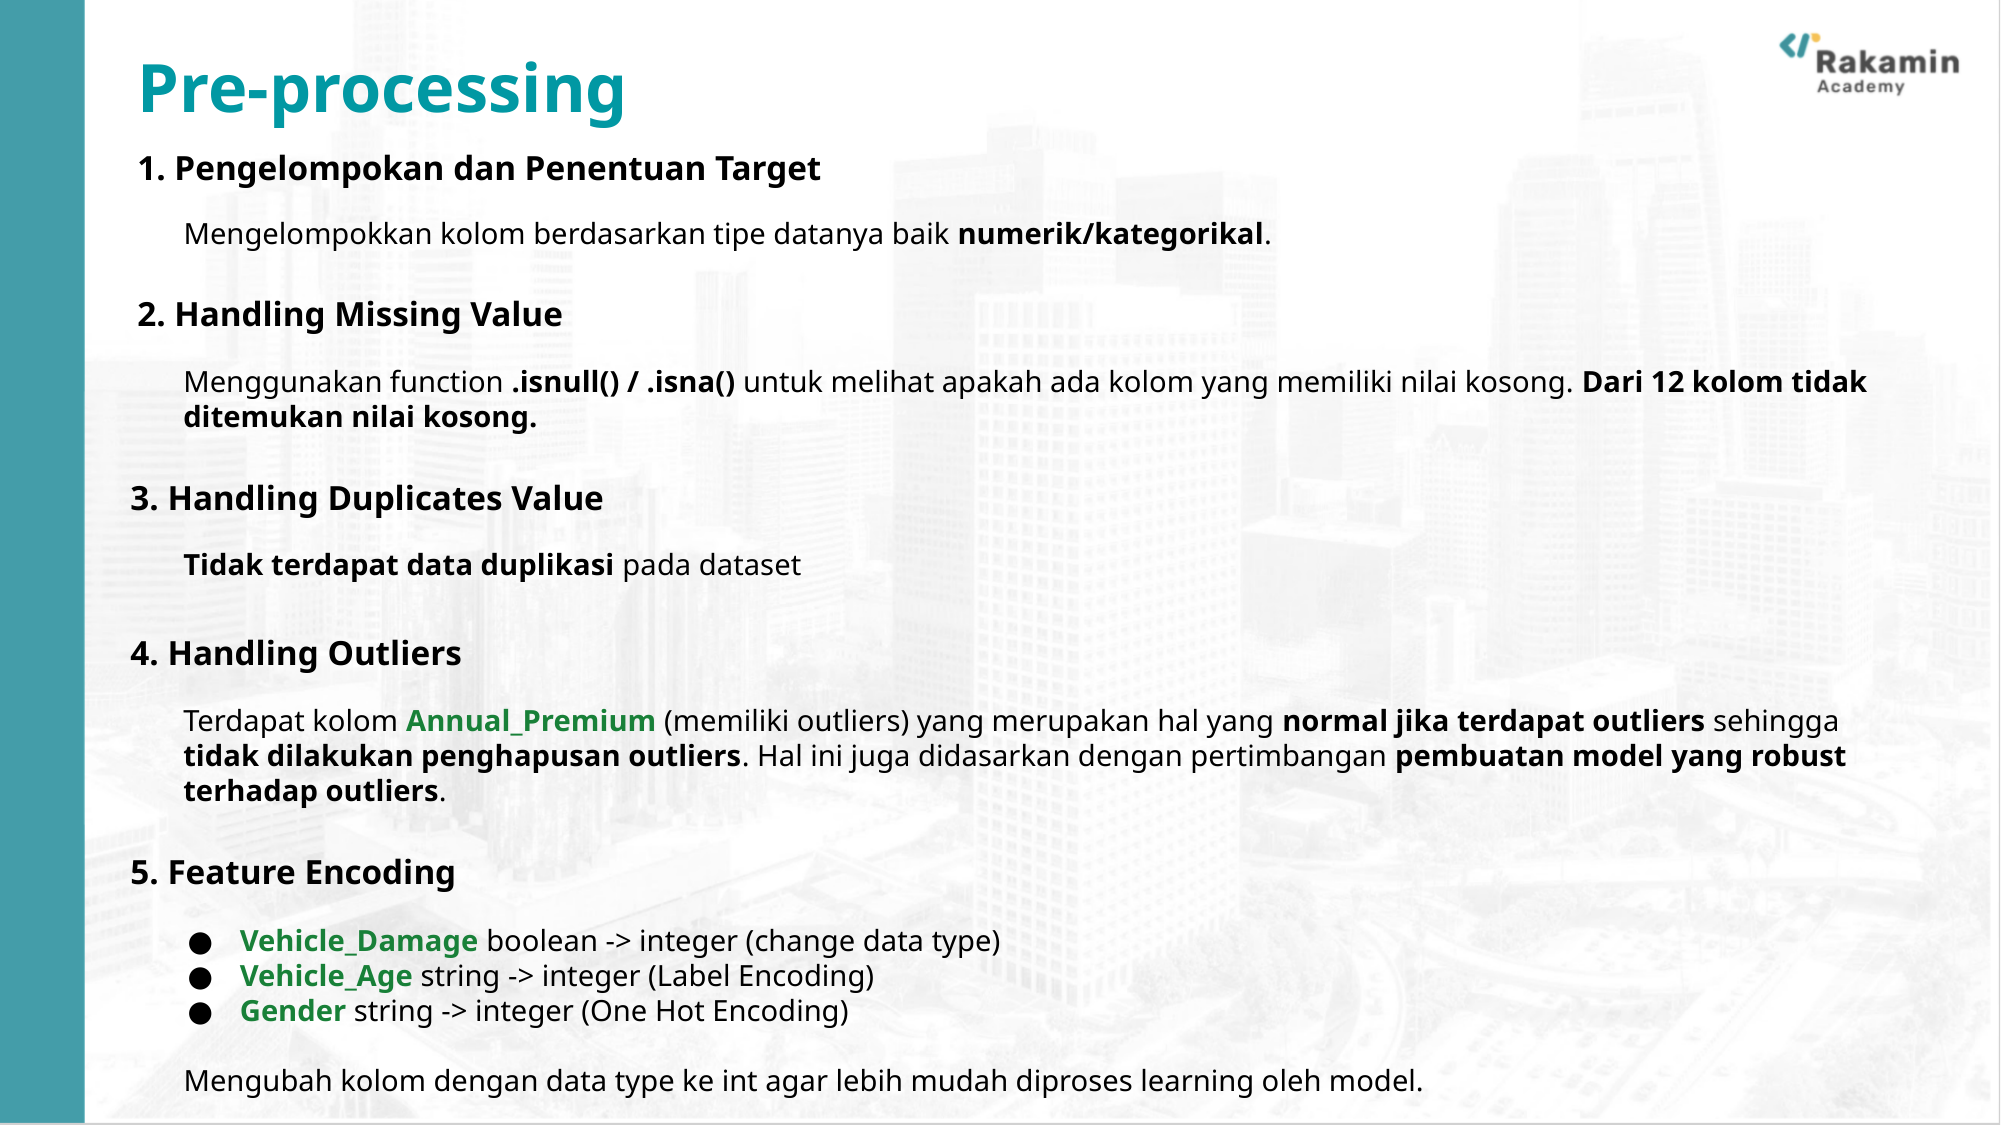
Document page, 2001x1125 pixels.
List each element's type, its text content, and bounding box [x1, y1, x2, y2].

text_box Mengelompokkan kolom berdasarkan tipe datanya baik numerik/kategorikal. [168, 199, 1930, 265]
text_box Pre-processing [122, 28, 1936, 132]
picture [0, 0, 2001, 1125]
text_box 3. Handling Duplicates Value [115, 462, 1706, 533]
text_box Vehicle_Damage boolean -> integer (change data type) Vehicle_Age string -> integer (Label Encoding) Gender string -> integer (One Hot Encoding) Mengubah kolom dengan data type ke int agar lebih mudah diproses learning oleh model. [168, 907, 1869, 1113]
text_box Terdapat kolom Annual_Premium (memiliki outliers) yang merupakan hal yang normal jika terdapat outliers sehingga tidak dilakukan penghapusan outliers. Hal ini juga didasarkan dengan pertimbangan pembuatan model yang robust terhadap outliers. [168, 687, 1920, 823]
text_box 2. Handling Missing Value [122, 278, 1713, 349]
text_box 1. Pengelompokan dan Penentuan Target [122, 132, 1936, 243]
text_box Tidak terdapat data duplikasi pada dataset [168, 531, 1920, 597]
text_box 5. Feature Encoding [115, 836, 1706, 907]
text_box Menggunakan function .isnull() / .isna() untuk melihat apakah ada kolom yang memiliki nilai kosong. Dari 12 kolom tidak ditemukan nilai kosong. [168, 348, 1920, 449]
text_box 4. Handling Outliers [115, 616, 1706, 687]
